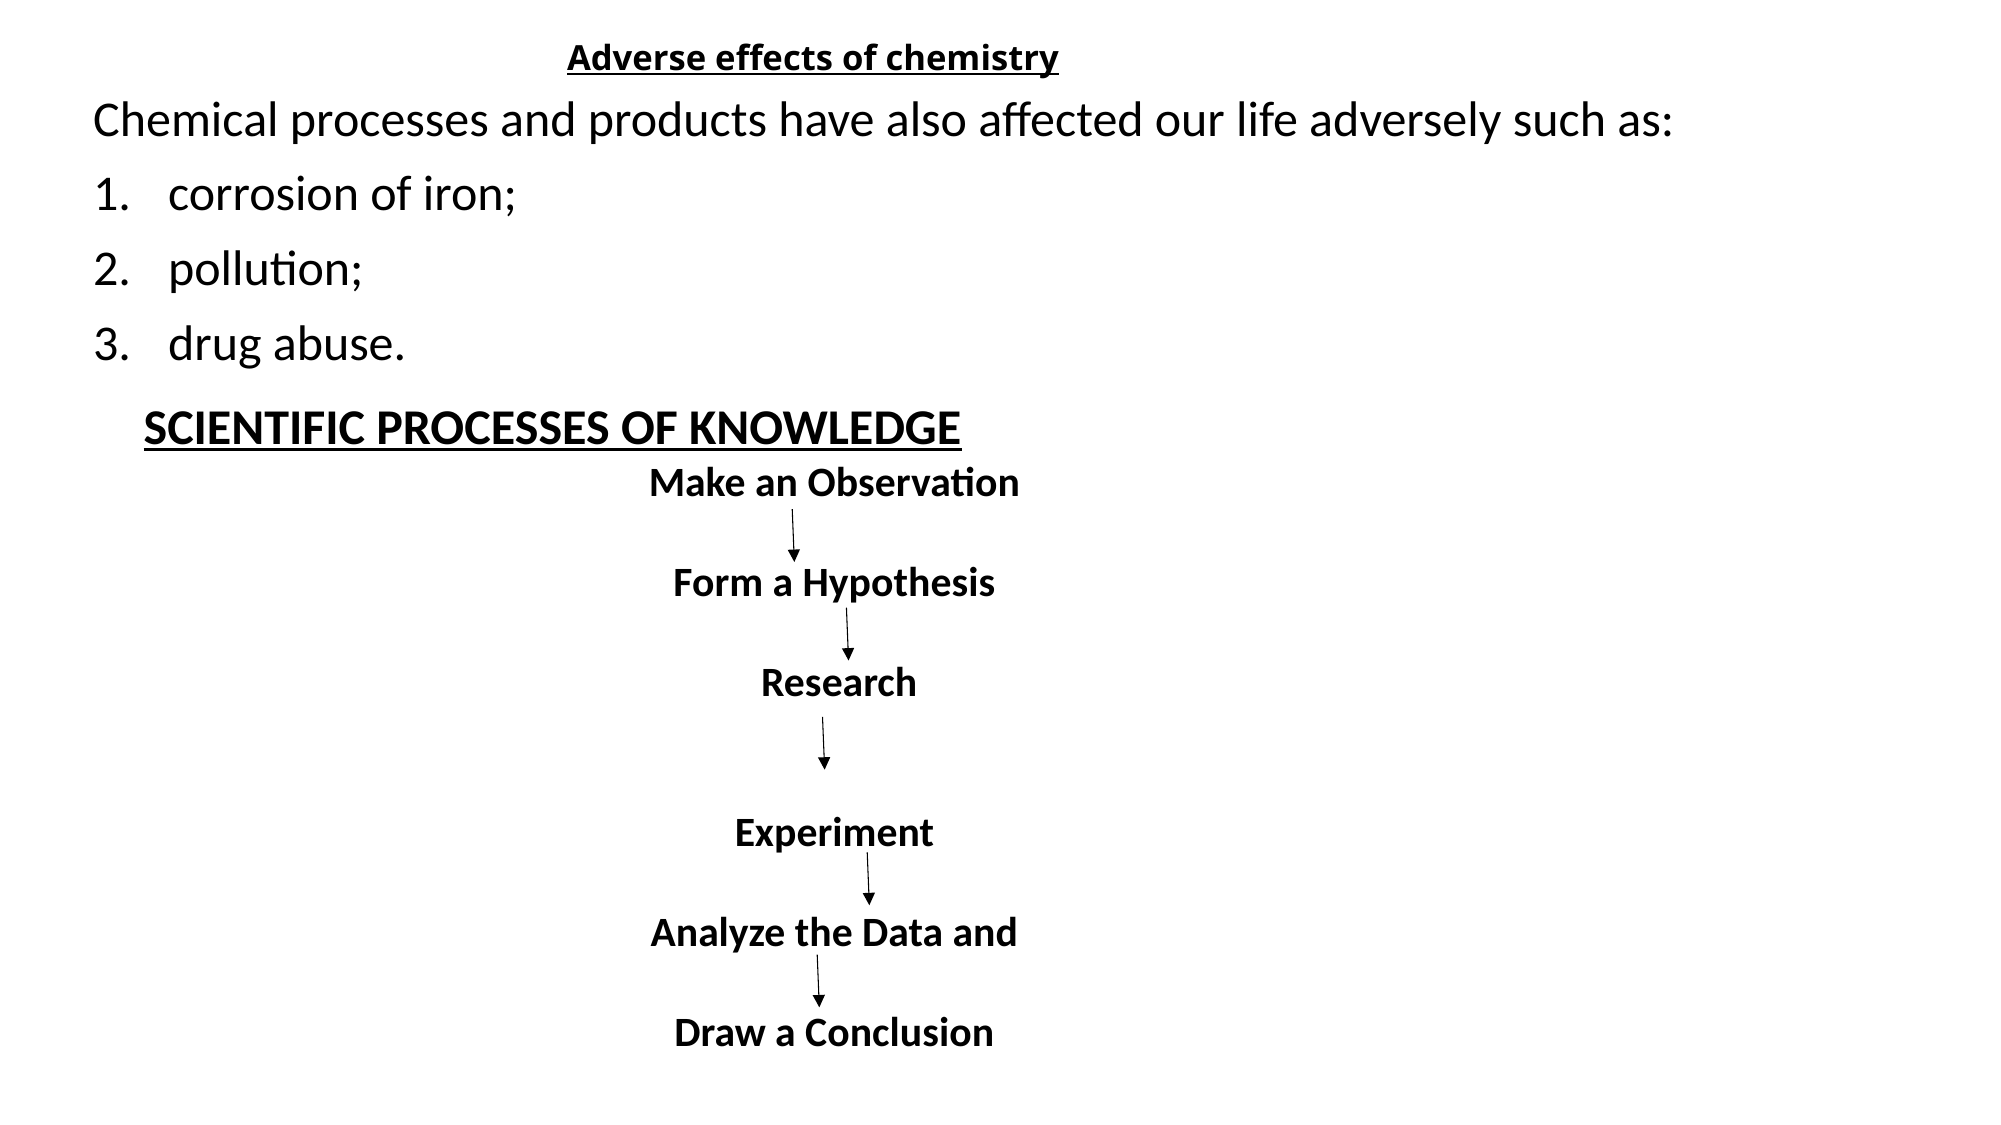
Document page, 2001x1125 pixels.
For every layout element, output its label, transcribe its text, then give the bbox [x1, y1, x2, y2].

title Adverse effects of chemistry [552, 32, 1330, 85]
list Chemical processes and products have also affected our life adversely such as: corrosion of iron; pollution; drug abuse. [78, 85, 1853, 388]
text_box SCIENTIFIC PROCESSES OF KNOWLEDGE Make an Observation Form a Hypothesis Research Experiment Analyze the Data and Draw a Conclusion [128, 387, 1541, 1063]
